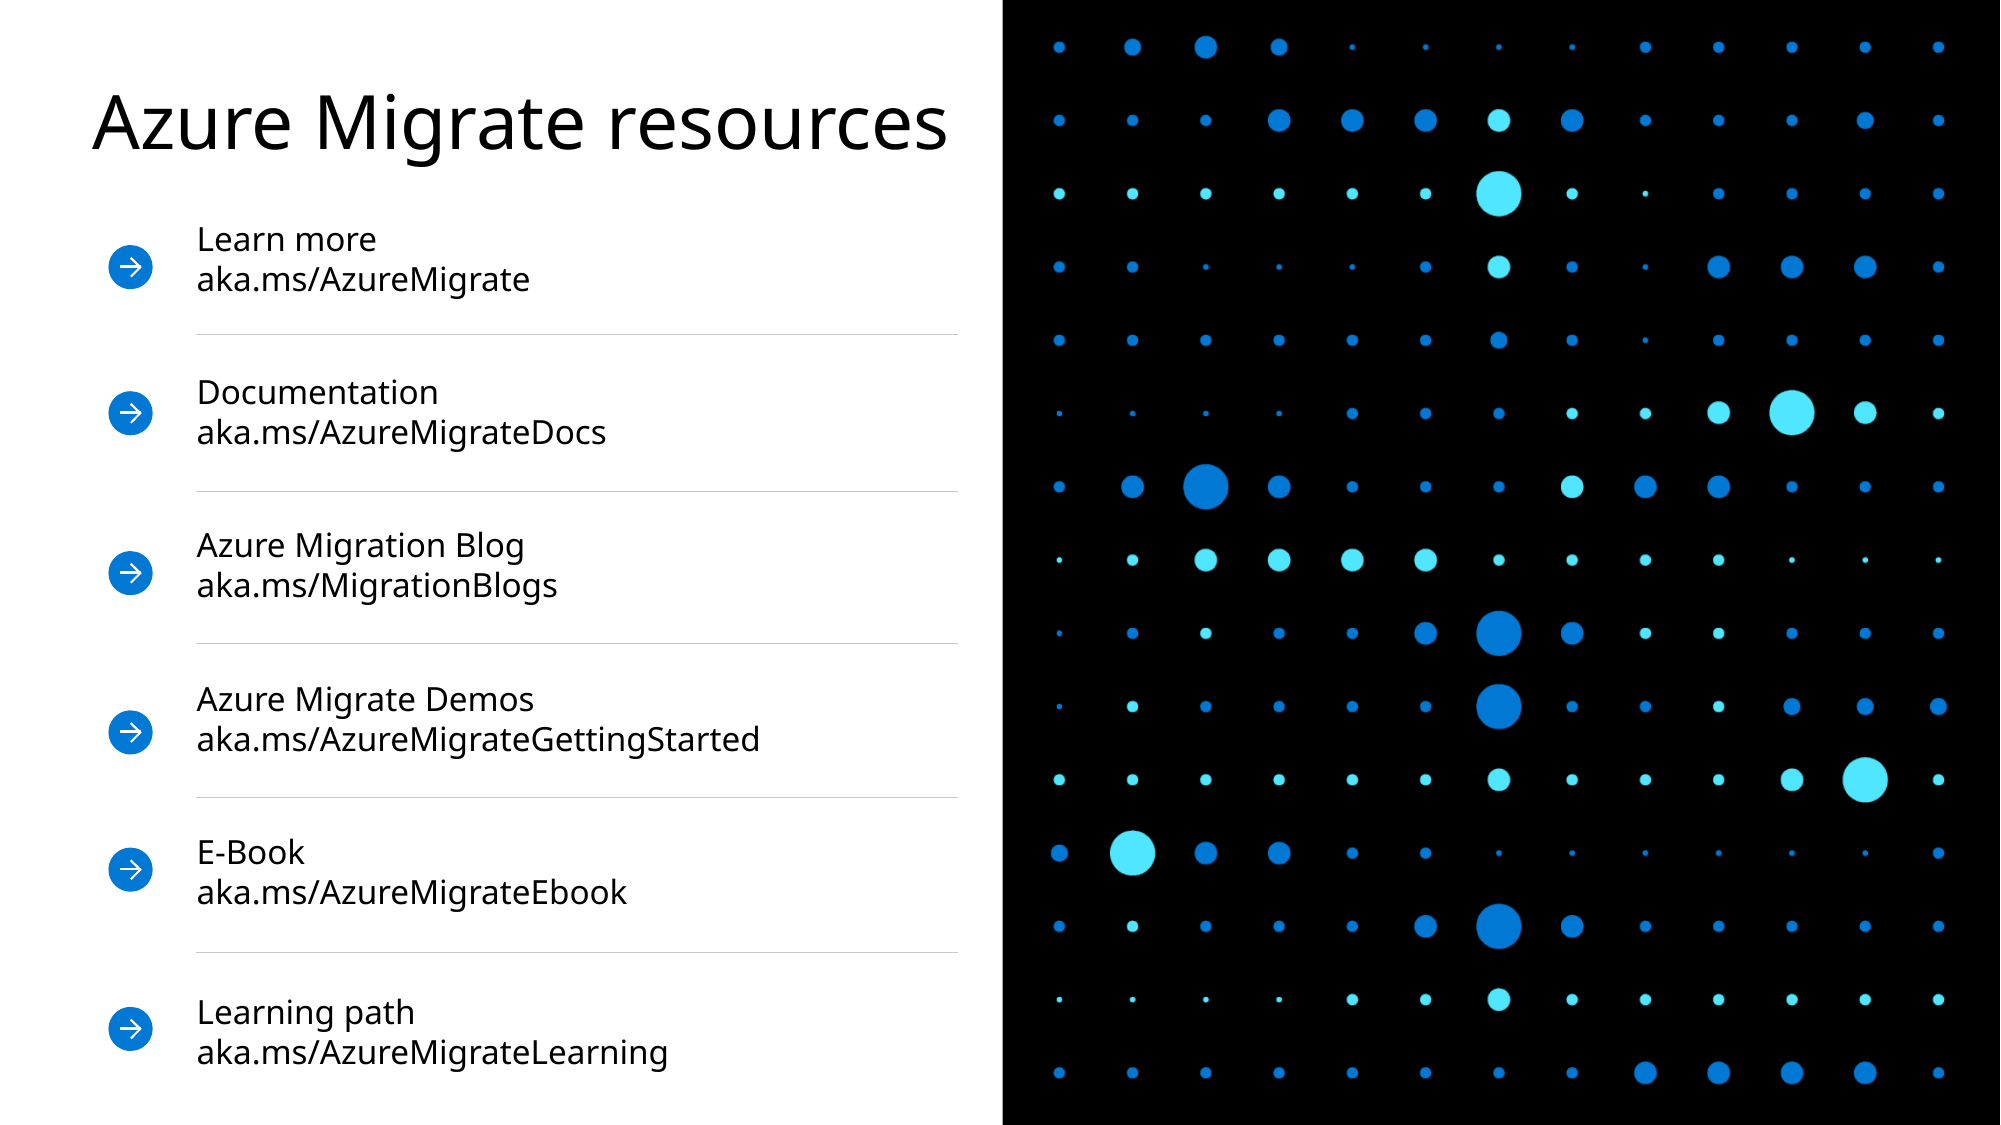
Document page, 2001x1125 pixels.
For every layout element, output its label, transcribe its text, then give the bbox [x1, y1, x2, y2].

picture [1002, 0, 2000, 1125]
text_box [108, 551, 153, 596]
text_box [120, 862, 141, 877]
text_box [108, 847, 153, 892]
text_box Learn more aka.ms/AzureMigrate​ Documentation aka.ms/AzureMigrateDocs​ Azure Migration Blog aka.ms/MigrationBlogs Azure Migrate Demos aka.ms/AzureMigrateGettingStarted E-Book aka.ms/AzureMigrateEbook Learning path aka.ms/AzureMigrateLearning [196, 210, 1002, 1079]
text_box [120, 259, 141, 275]
text_box [108, 1006, 153, 1052]
text_box [108, 710, 153, 755]
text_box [120, 1021, 141, 1037]
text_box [120, 725, 141, 740]
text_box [120, 405, 141, 421]
text_box [108, 245, 153, 290]
text_box [108, 391, 153, 436]
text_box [120, 565, 141, 581]
title Azure Migrate resources [92, 77, 1002, 246]
